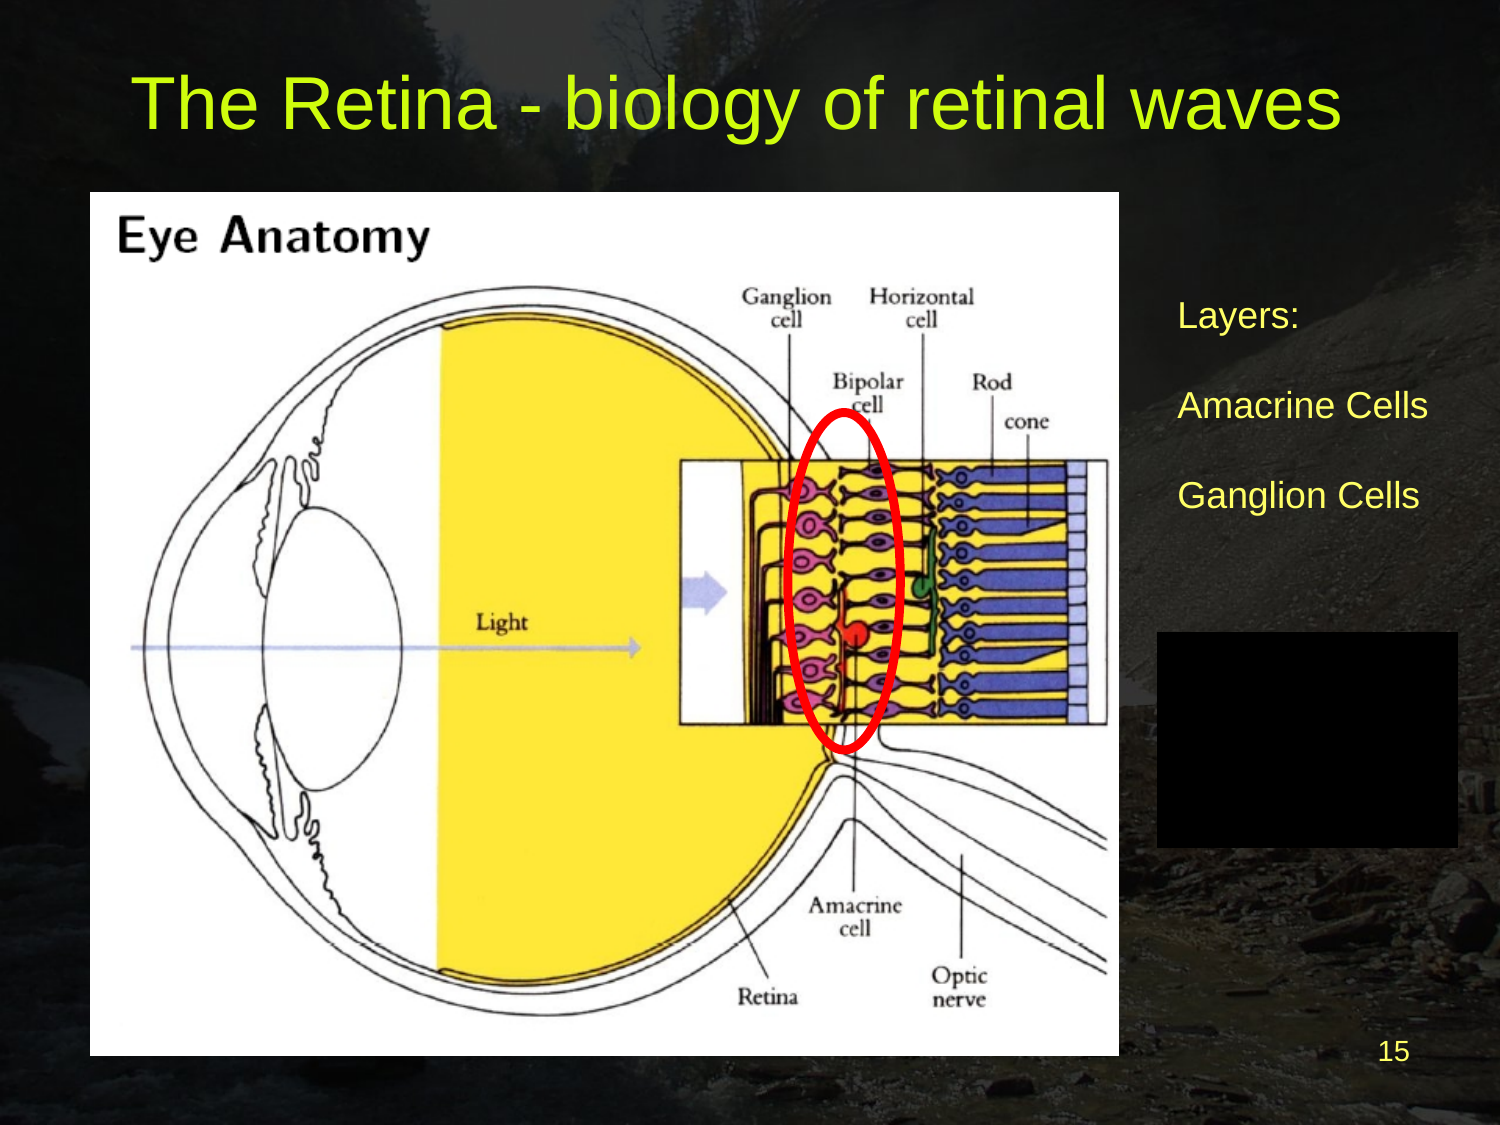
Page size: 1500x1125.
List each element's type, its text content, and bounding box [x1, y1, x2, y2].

text_box 15 [1074, 1024, 1425, 1103]
text_box Layers: Amacrine Cells Ganglion Cells [1162, 284, 1494, 524]
picture [0, 0, 1500, 1125]
title The Retina - biology of retinal waves [49, 0, 1425, 202]
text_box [1156, 631, 1458, 849]
